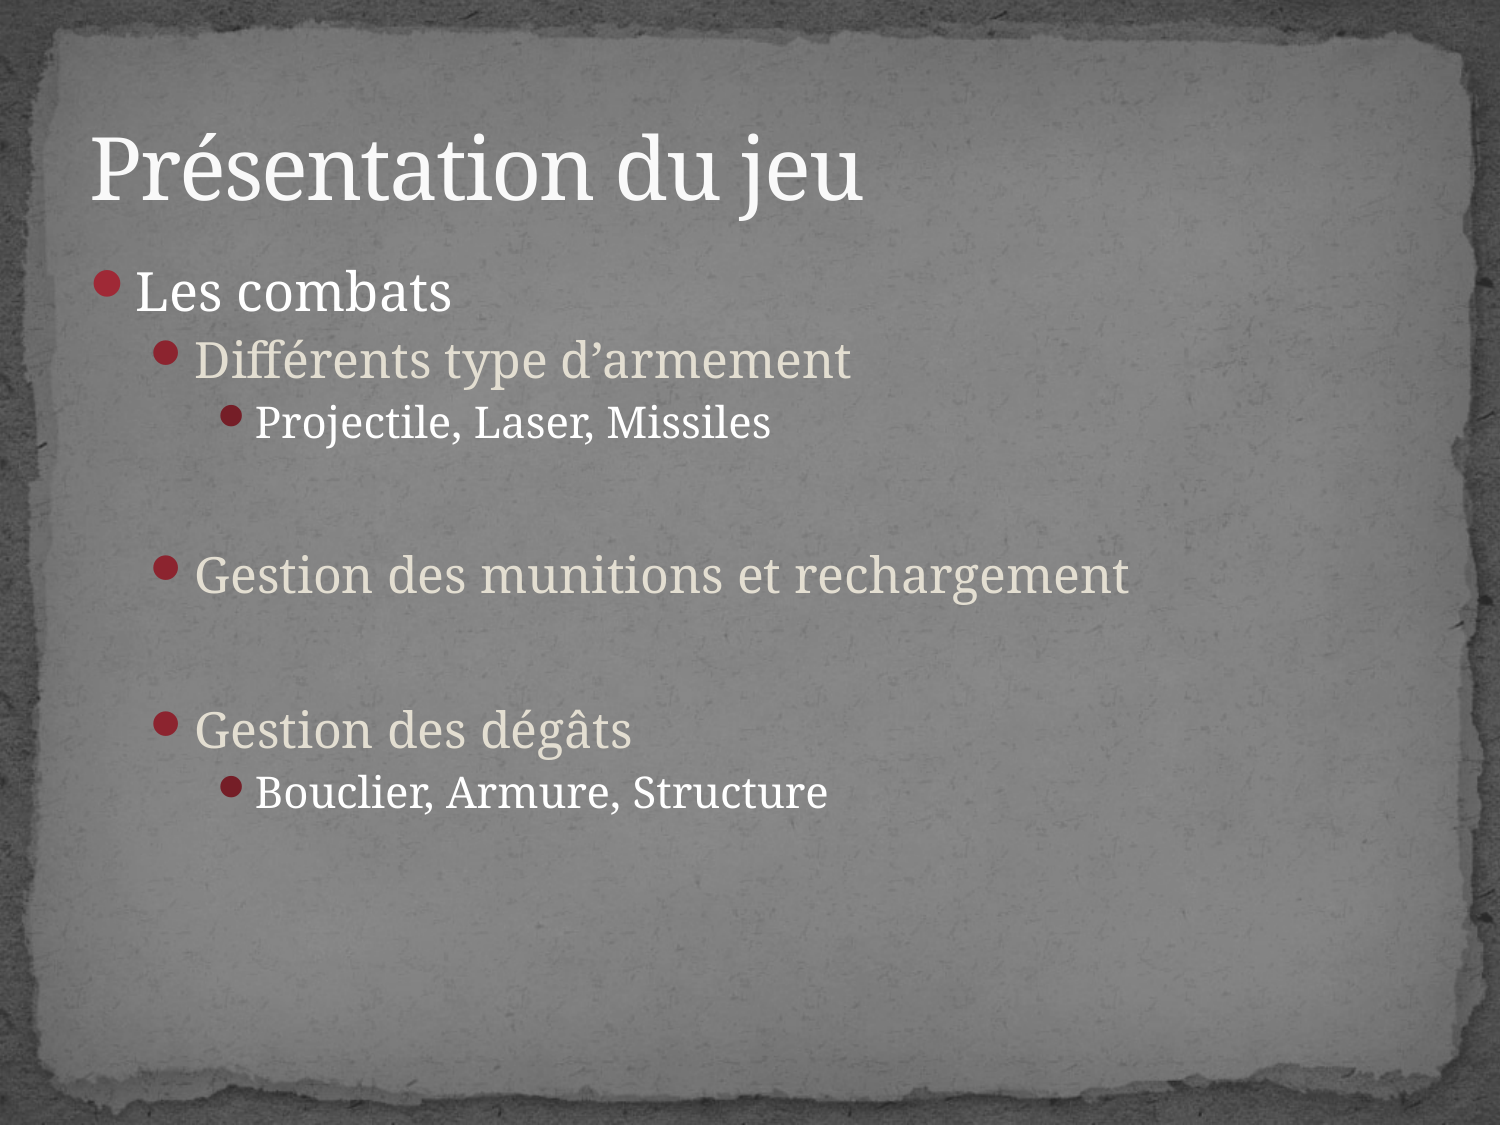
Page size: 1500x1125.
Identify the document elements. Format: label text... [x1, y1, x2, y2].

title Présentation du jeu [74, 24, 1425, 225]
list Les combats Différents type d’armement Projectile, Laser, Missiles Gestion des munitions et rechargement Gestion des dégâts Bouclier, Armure, Structure [75, 249, 1425, 1000]
